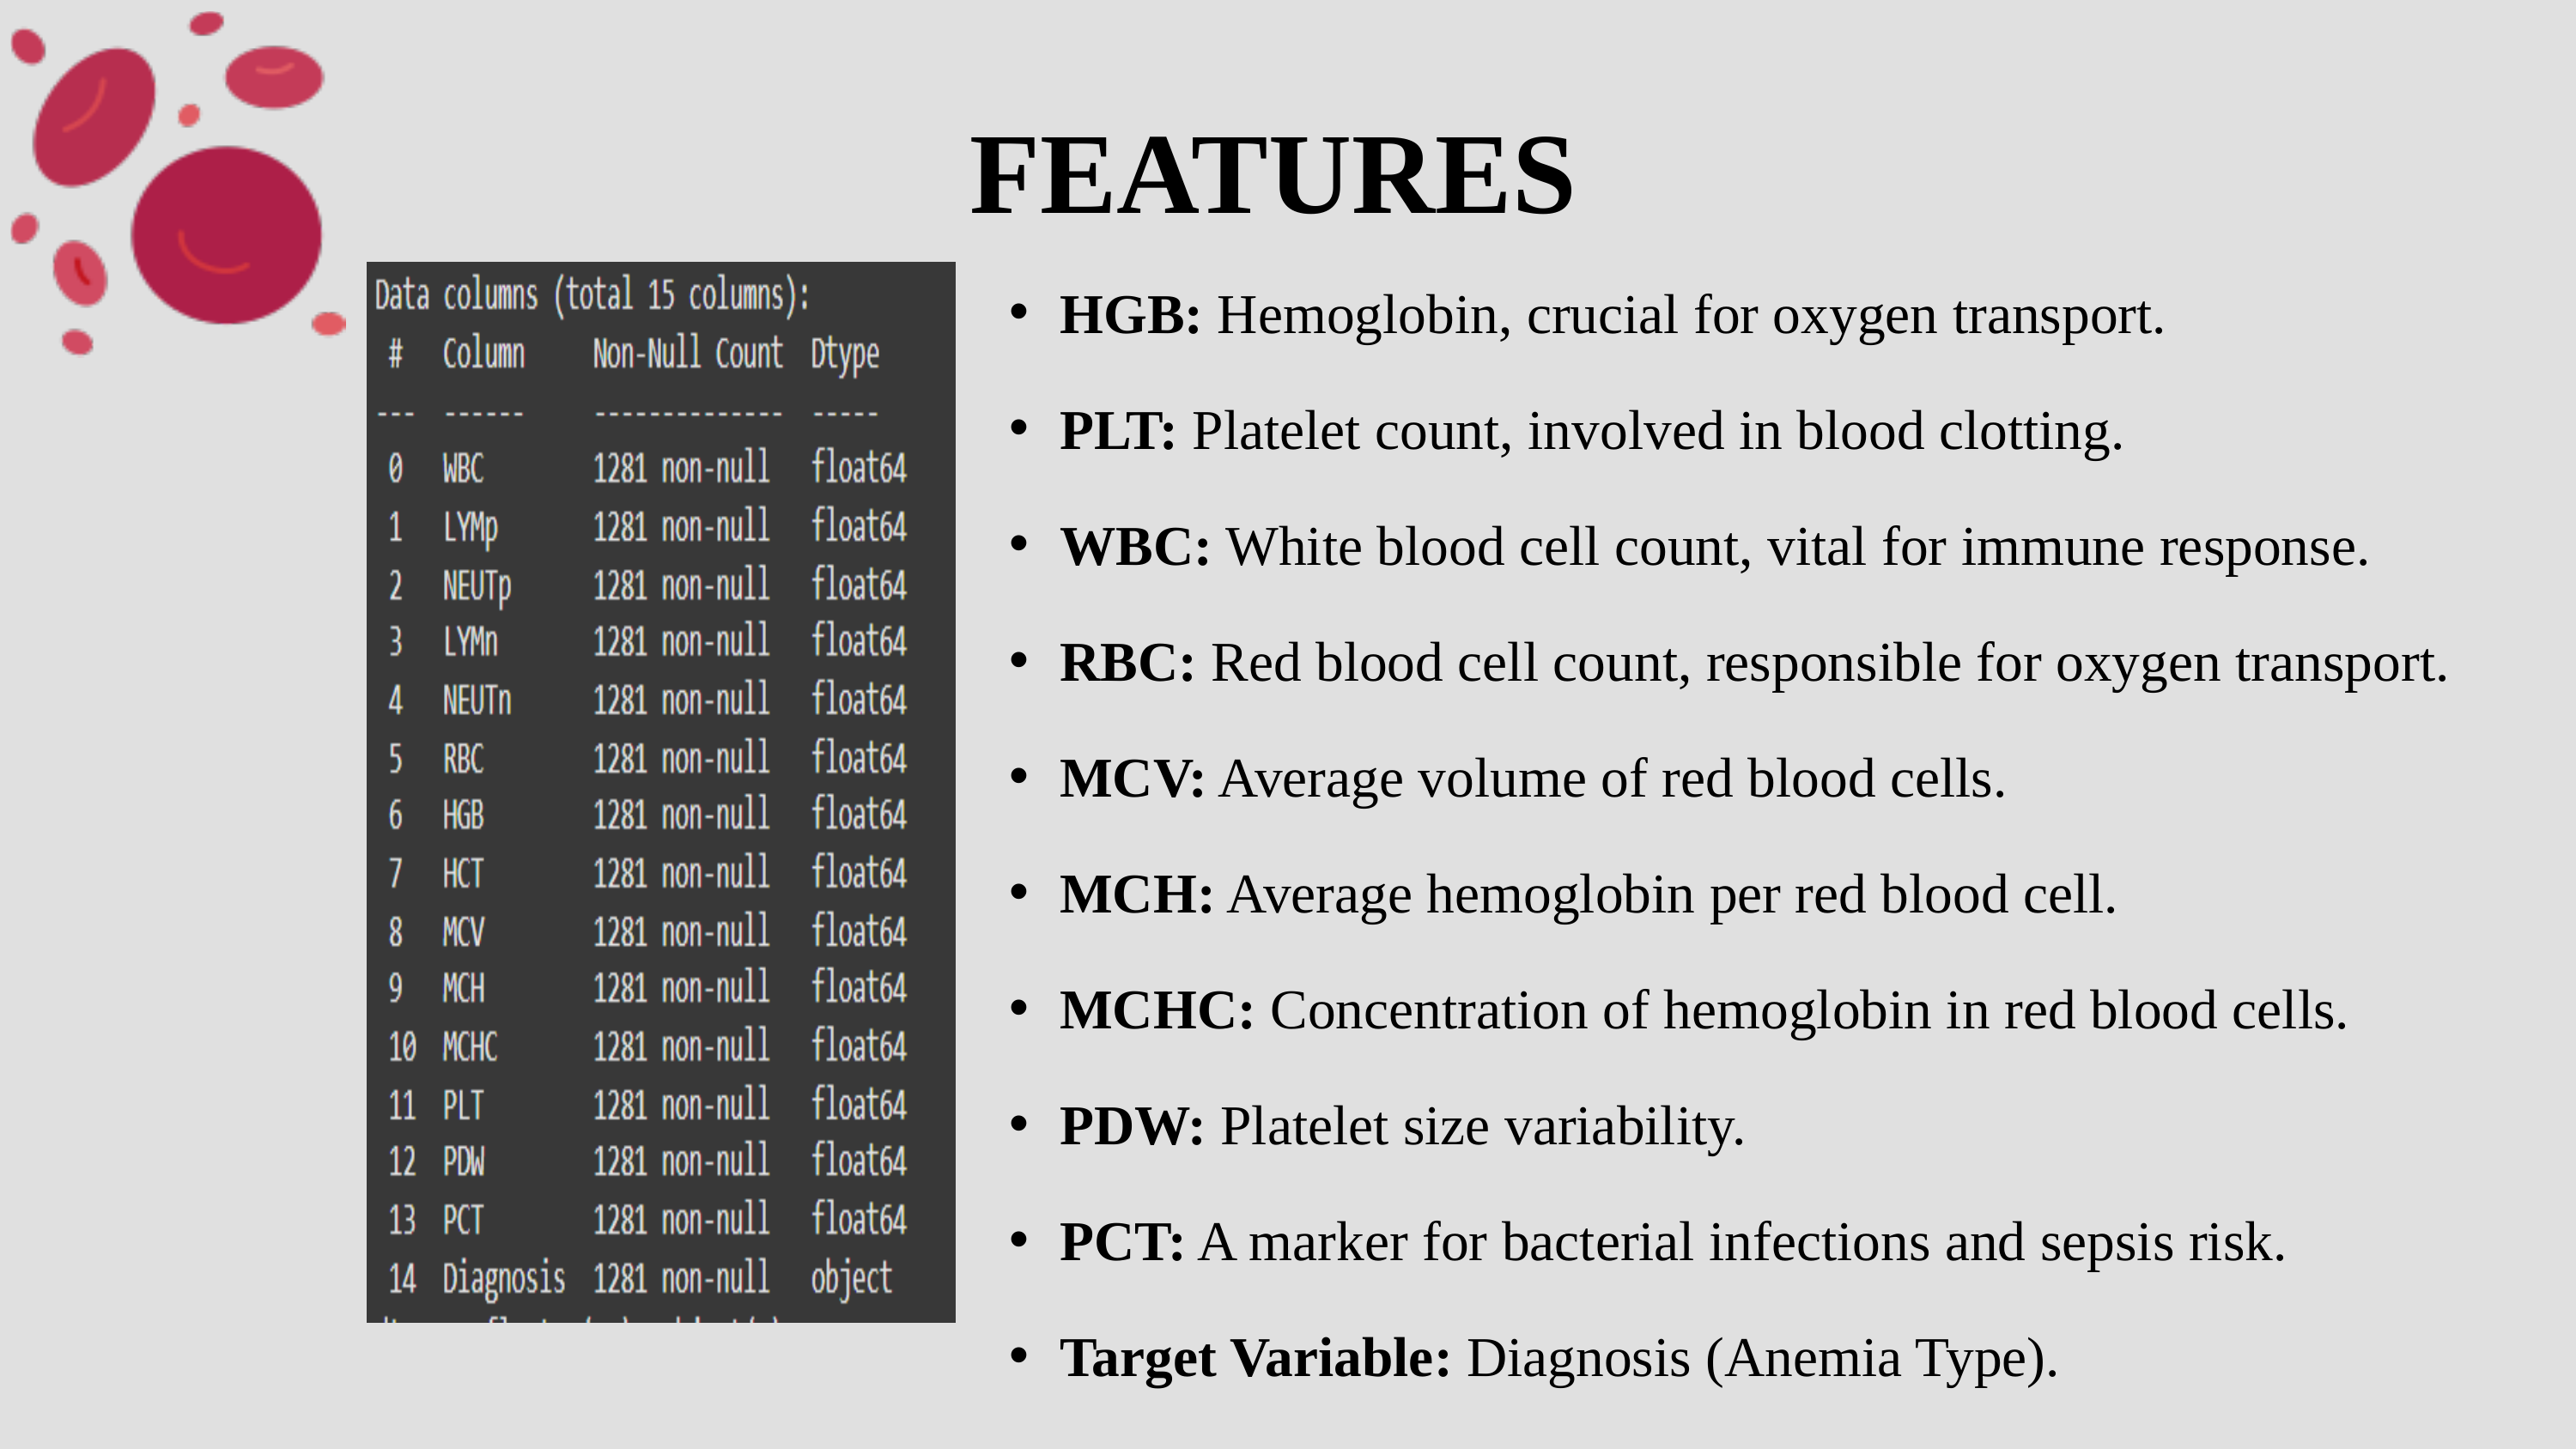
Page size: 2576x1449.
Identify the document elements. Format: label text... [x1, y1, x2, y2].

text_box [10, 11, 346, 358]
picture [367, 261, 957, 1323]
text_box FEATURES [0, 42, 10, 236]
text_box HGB: Hemoglobin, crucial for oxygen transport. PLT: Platelet count, involved in blood clotting. WBC: White blood cell count, vital for immune response. RBC: Red blood cell count, responsible for oxygen transport. MCV: Average volume of red blood cells. MCH: Average hemoglobin per red blood cell. MCHC: Concentration of hemoglobin in red blood cells. PDW: Platelet size variability. PCT: A marker for bacterial infections and sepsis risk. Target Variable: Diagnosis (Anemia Type). [951, 228, 2576, 1389]
text_box FEATURES [346, 42, 2576, 236]
